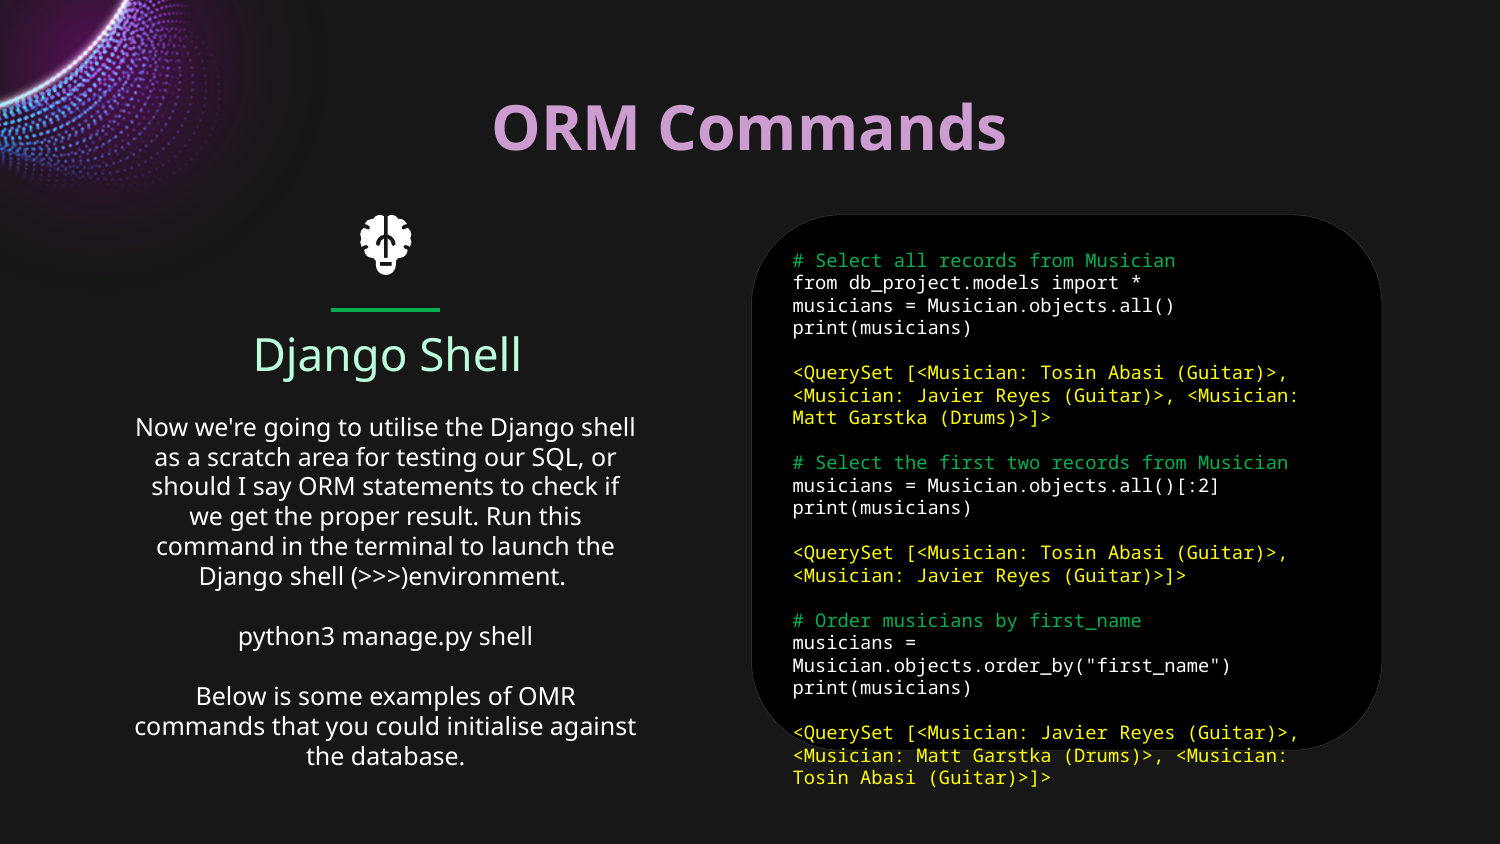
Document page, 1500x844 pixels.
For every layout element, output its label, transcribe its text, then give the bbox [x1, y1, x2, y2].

subtitle Django Shell [209, 318, 566, 396]
text_box # Select all records from Musician from db_project.models import * musicians = Musician.objects.all() print(musicians) <QuerySet [<Musician: Tosin Abasi (Guitar)>, <Musician: Javier Reyes (Guitar)>, <Musician: Matt Garstka (Drums)>]> # Select the first two records from Musician musicians = Musician.objects.all()[:2] print(musicians) <QuerySet [<Musician: Tosin Abasi (Guitar)>, <Musician: Javier Reyes (Guitar)>]> # Order musicians by first_name musicians = Musician.objects.order_by("first_name") print(musicians) <QuerySet [<Musician: Javier Reyes (Guitar)>, <Musician: Matt Garstka (Drums)>, <Musician: Tosin Abasi (Guitar)>]> [749, 212, 1384, 753]
title ORM Commands [118, 72, 1382, 167]
text_box [360, 214, 412, 276]
text_box Now we're going to utilise the Django shell as a scratch area for testing our SQL, or should I say ORM statements to check if we get the proper result. Run this command in the terminal to launch the Django shell (>>>)environment. python3 manage.py shell Below is some examples of OMR commands that you could initialise against the database. [118, 396, 654, 605]
picture [0, 0, 409, 367]
